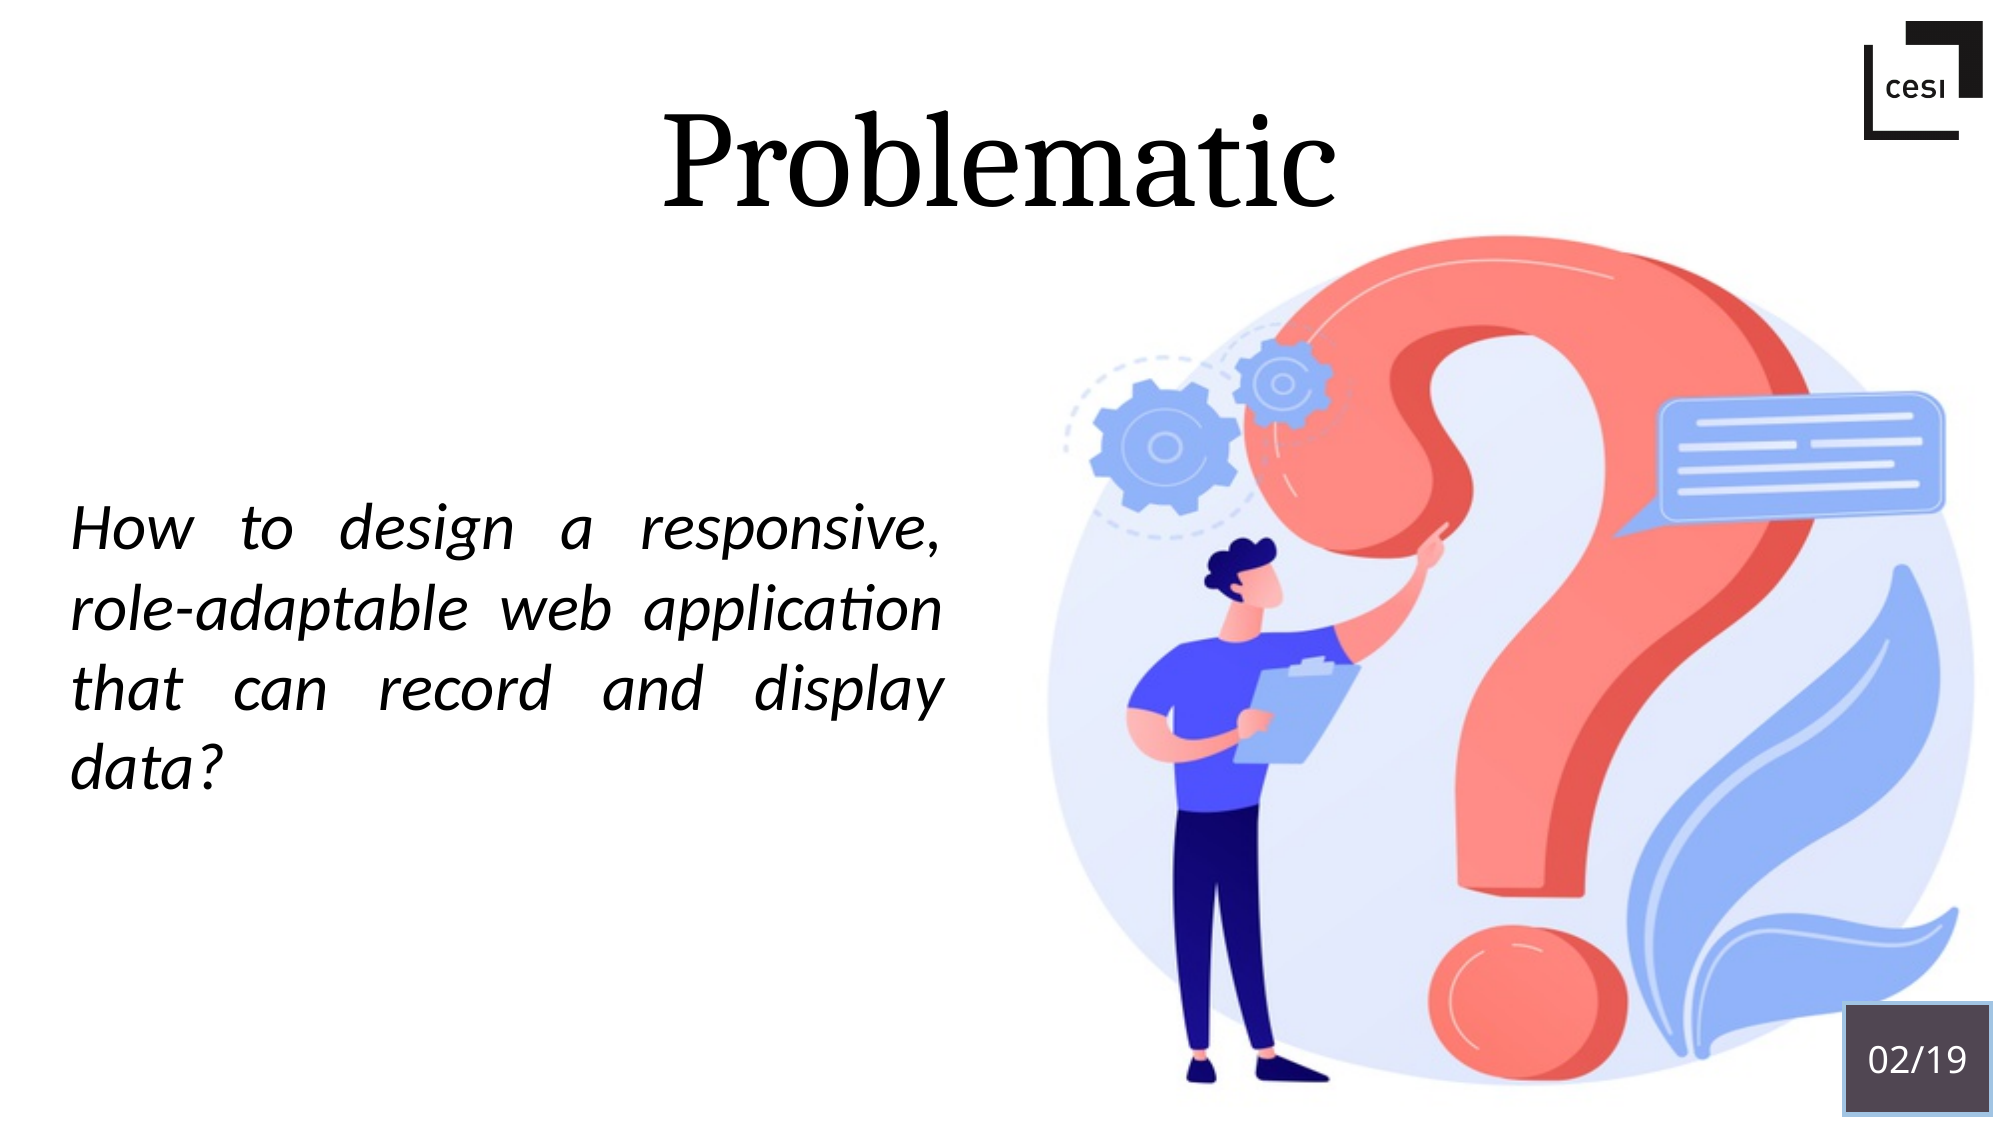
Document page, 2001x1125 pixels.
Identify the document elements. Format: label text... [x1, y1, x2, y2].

picture [890, 212, 2000, 1125]
text_box How to design a responsive, role-adaptable web application that can record and display data? [55, 476, 890, 811]
text_box Problematic [0, 0, 2000, 264]
picture [1844, 1, 2000, 159]
